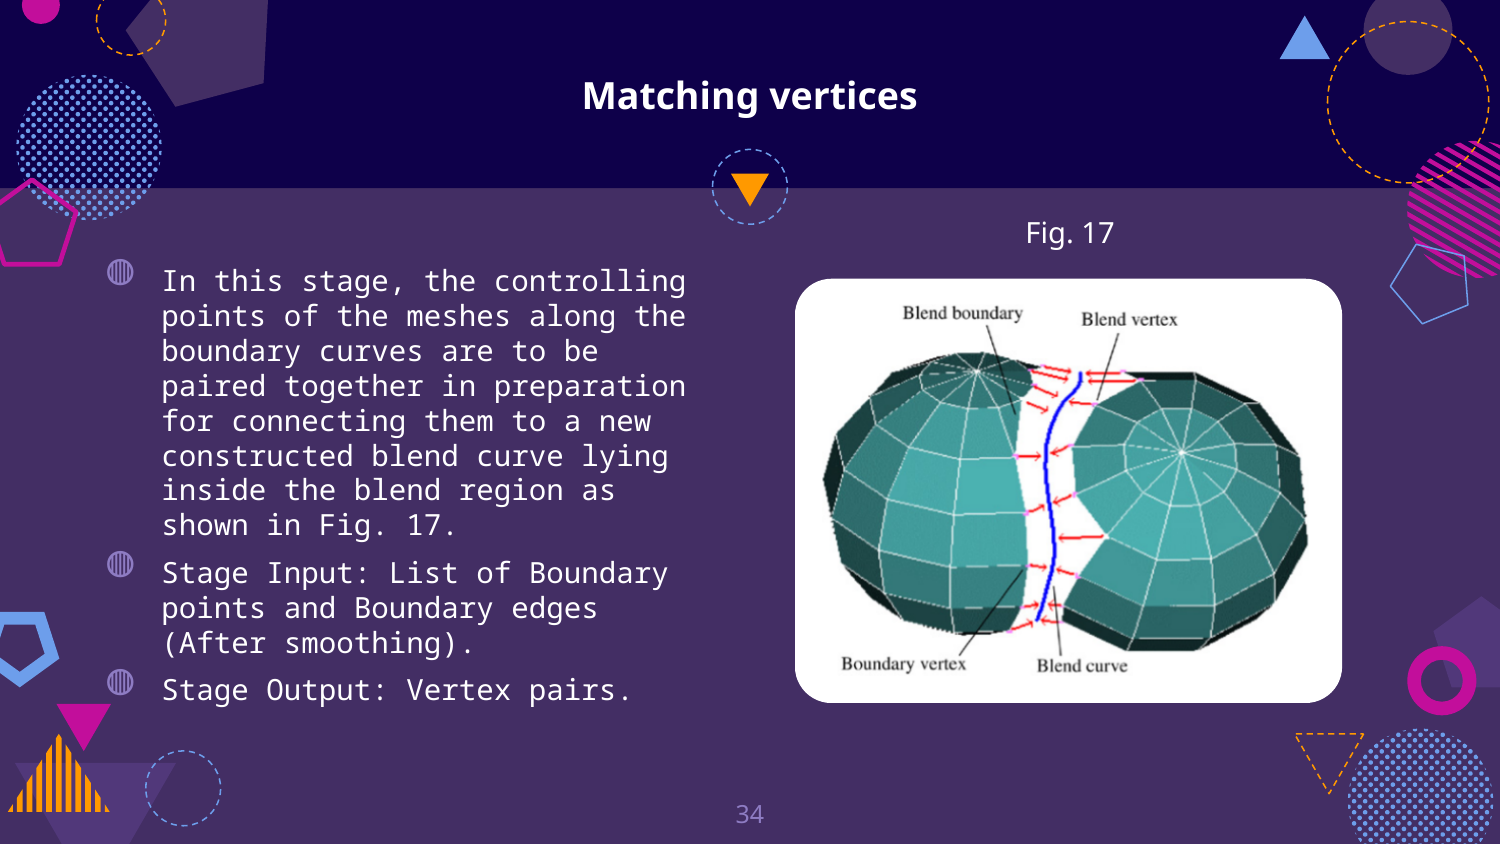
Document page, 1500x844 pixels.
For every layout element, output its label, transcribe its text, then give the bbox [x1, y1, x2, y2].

slide_number 34 [705, 783, 795, 844]
picture [794, 278, 1343, 704]
list In this stage, the controlling points of the meshes along the boundary curves are to be paired together in preparation for connecting them to a new constructed blend curve lying inside the blend region as shown in Fig. 17. Stage Input: List of Boundary points and Boundary edges (After smoothing). Stage Output: Vertex pairs. [71, 246, 705, 756]
text_box Fig. 17 [1010, 206, 1130, 257]
title Matching vertices [335, 0, 1165, 189]
